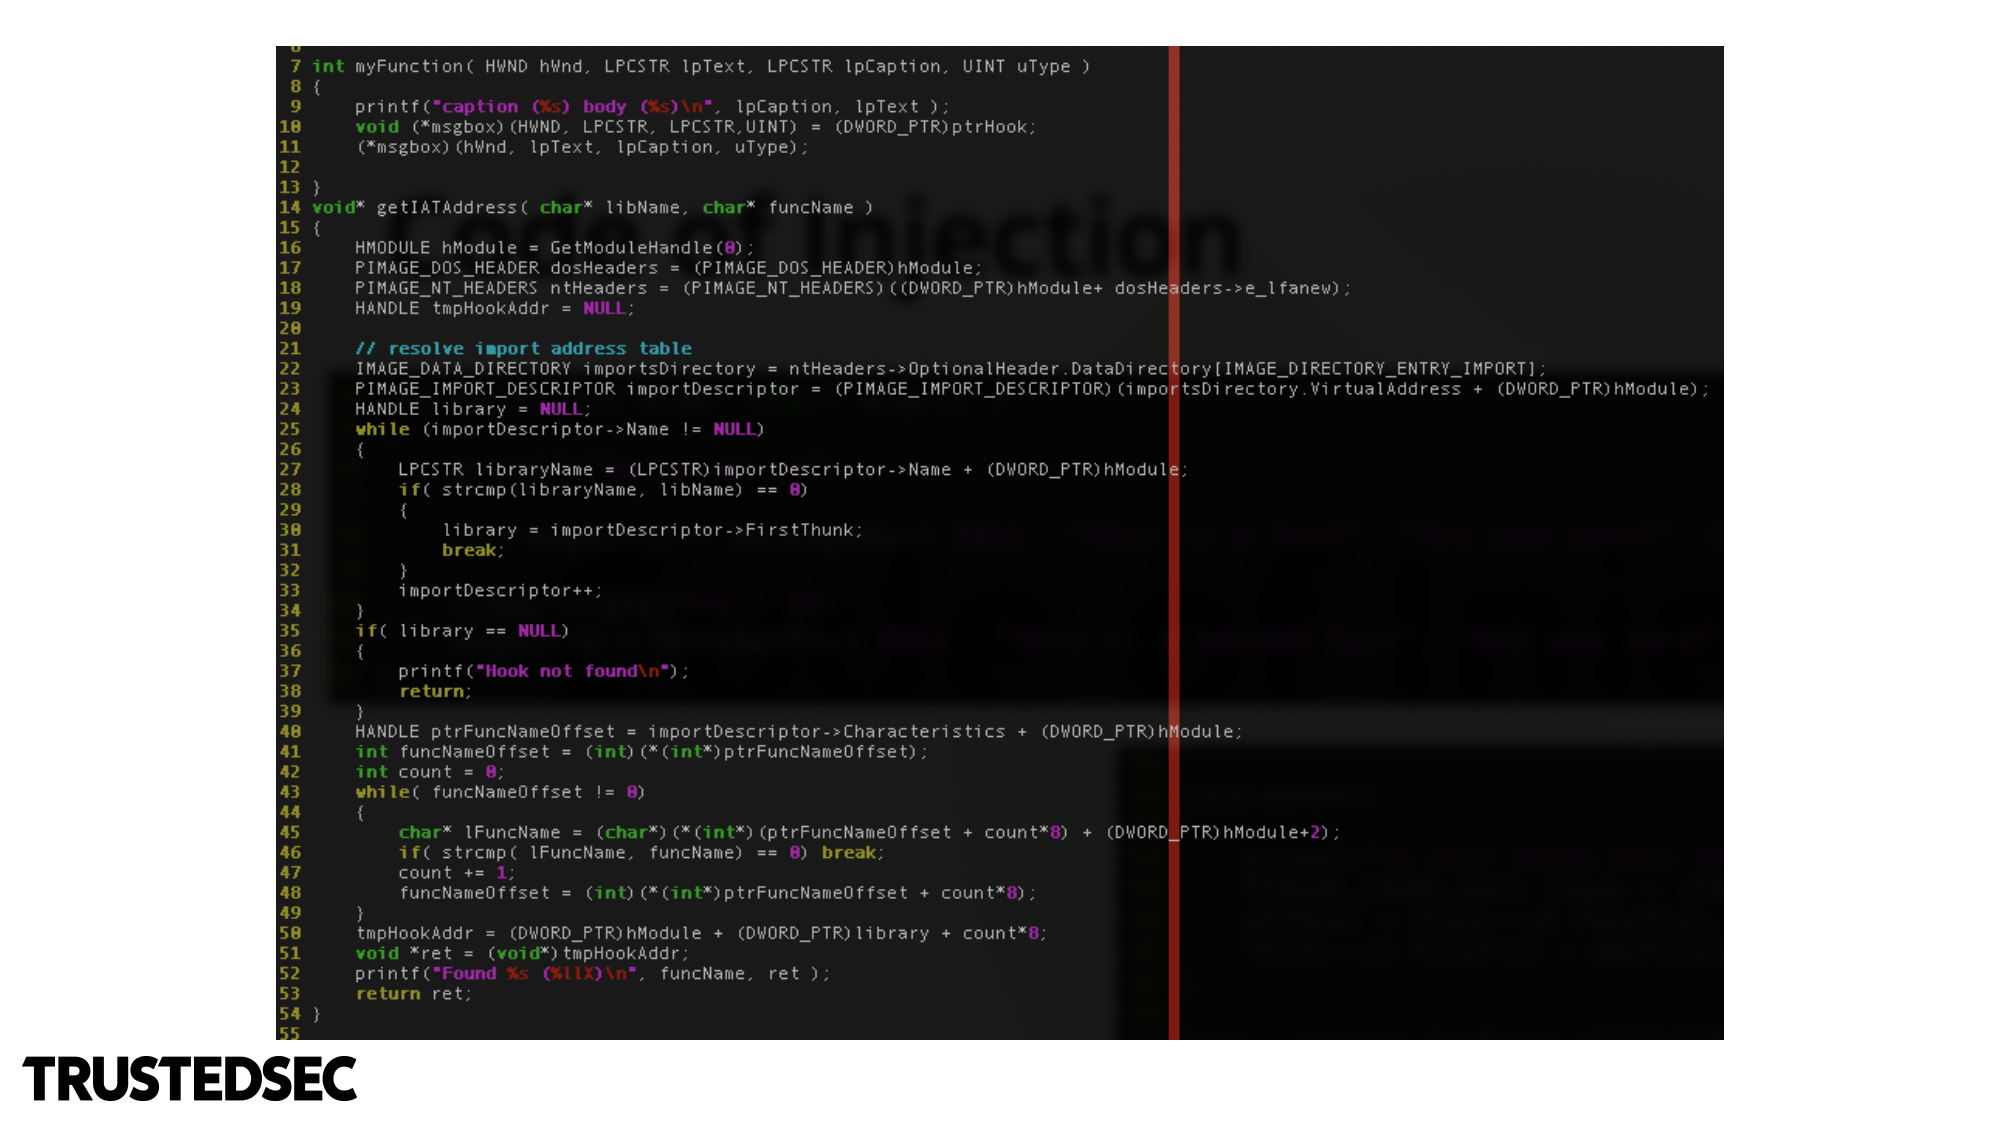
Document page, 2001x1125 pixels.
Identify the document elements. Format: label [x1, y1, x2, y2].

picture [22, 1056, 357, 1101]
picture [276, 46, 1724, 1040]
